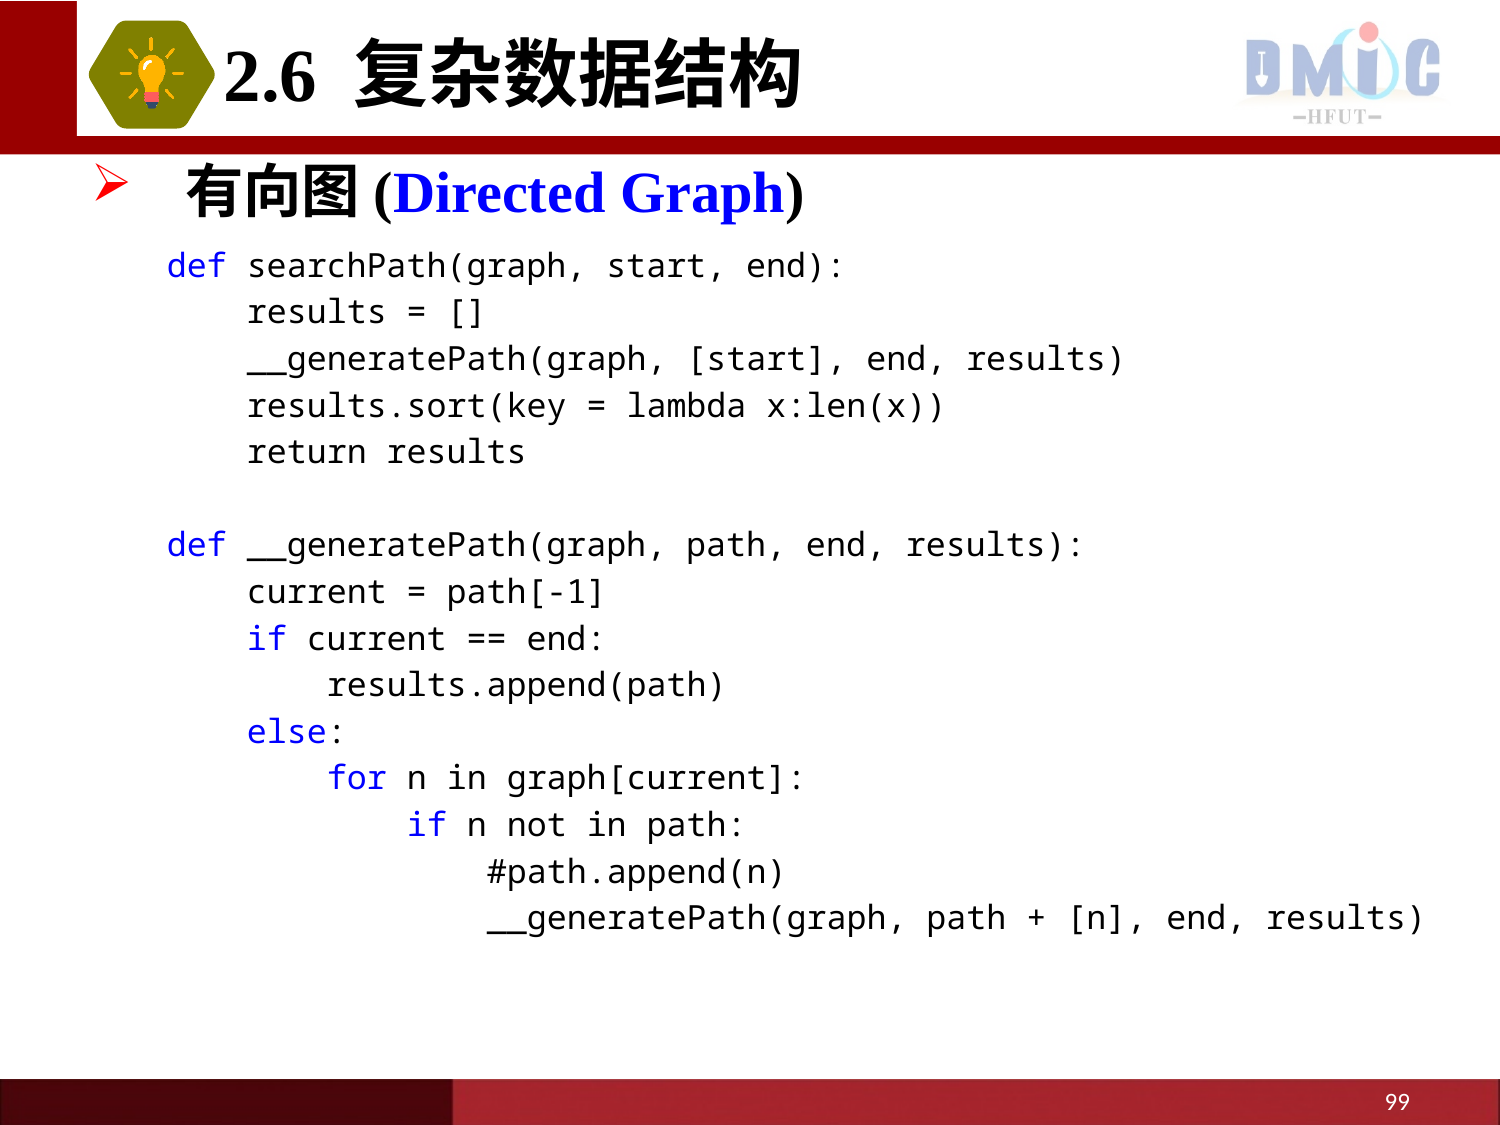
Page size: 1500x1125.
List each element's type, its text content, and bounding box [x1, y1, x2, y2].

slide_number 99 [1074, 1081, 1425, 1119]
picture [0, 1079, 1500, 1125]
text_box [0, 19, 1176, 129]
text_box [1210, 21, 1472, 132]
text_box 有向图(Directed Graph) [76, 156, 1500, 237]
list def searchPath(graph, start, end): results = [] __generatePath(graph, [start], end, results) results.sort(key = lambda x:len(x)) return results def __generatePath(graph, path, end, results): current = path[-1] if current == end: results.append(path) else: for n in graph[current]: if n not in path: #path.append(n) __generatePath(graph, path + [n], end, results) [151, 237, 1500, 1005]
